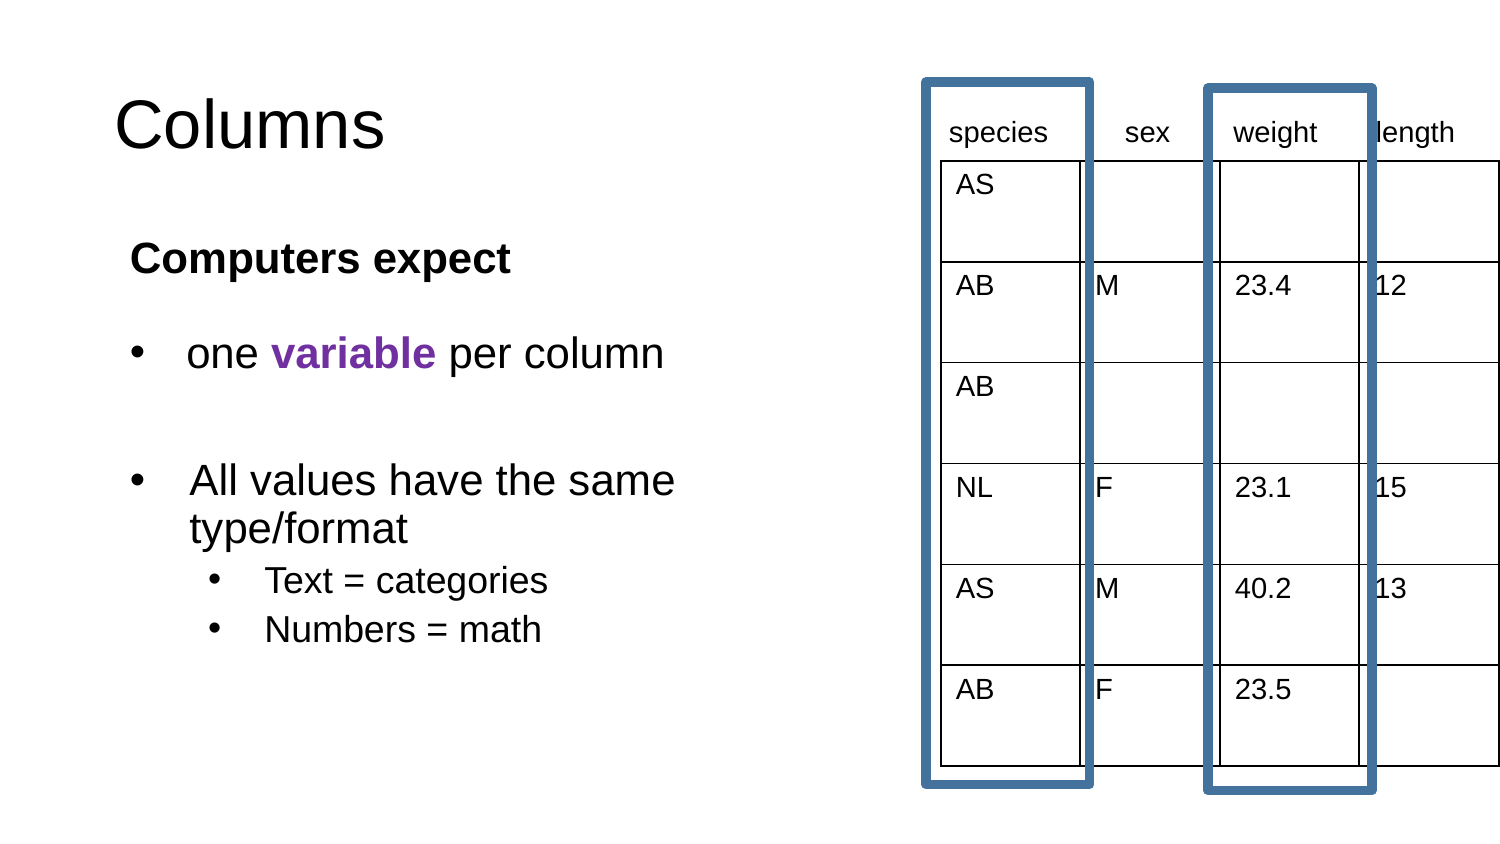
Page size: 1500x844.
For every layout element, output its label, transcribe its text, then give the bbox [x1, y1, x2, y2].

table_cell 15 [1374, 464, 1498, 564]
table_cell [1374, 363, 1498, 463]
table_cell F [1092, 666, 1206, 765]
table_cell M [1092, 565, 1206, 664]
text_box [1206, 86, 1374, 792]
table_cell M [1092, 263, 1206, 362]
table_cell F [1092, 464, 1206, 564]
text_box length [1374, 105, 1500, 156]
table_header [1092, 162, 1206, 261]
table_cell 12 [1374, 263, 1498, 362]
table_header [1374, 162, 1498, 261]
text_box [924, 80, 1092, 786]
title Columns [103, 44, 1397, 208]
table_cell [1092, 363, 1206, 463]
table_cell 13 [1374, 565, 1498, 664]
text_box sex [1092, 105, 1206, 156]
table_cell [1374, 666, 1498, 765]
list Computers expect one variable per column All values have the same type/format Text = categories Numbers = math [103, 224, 741, 760]
